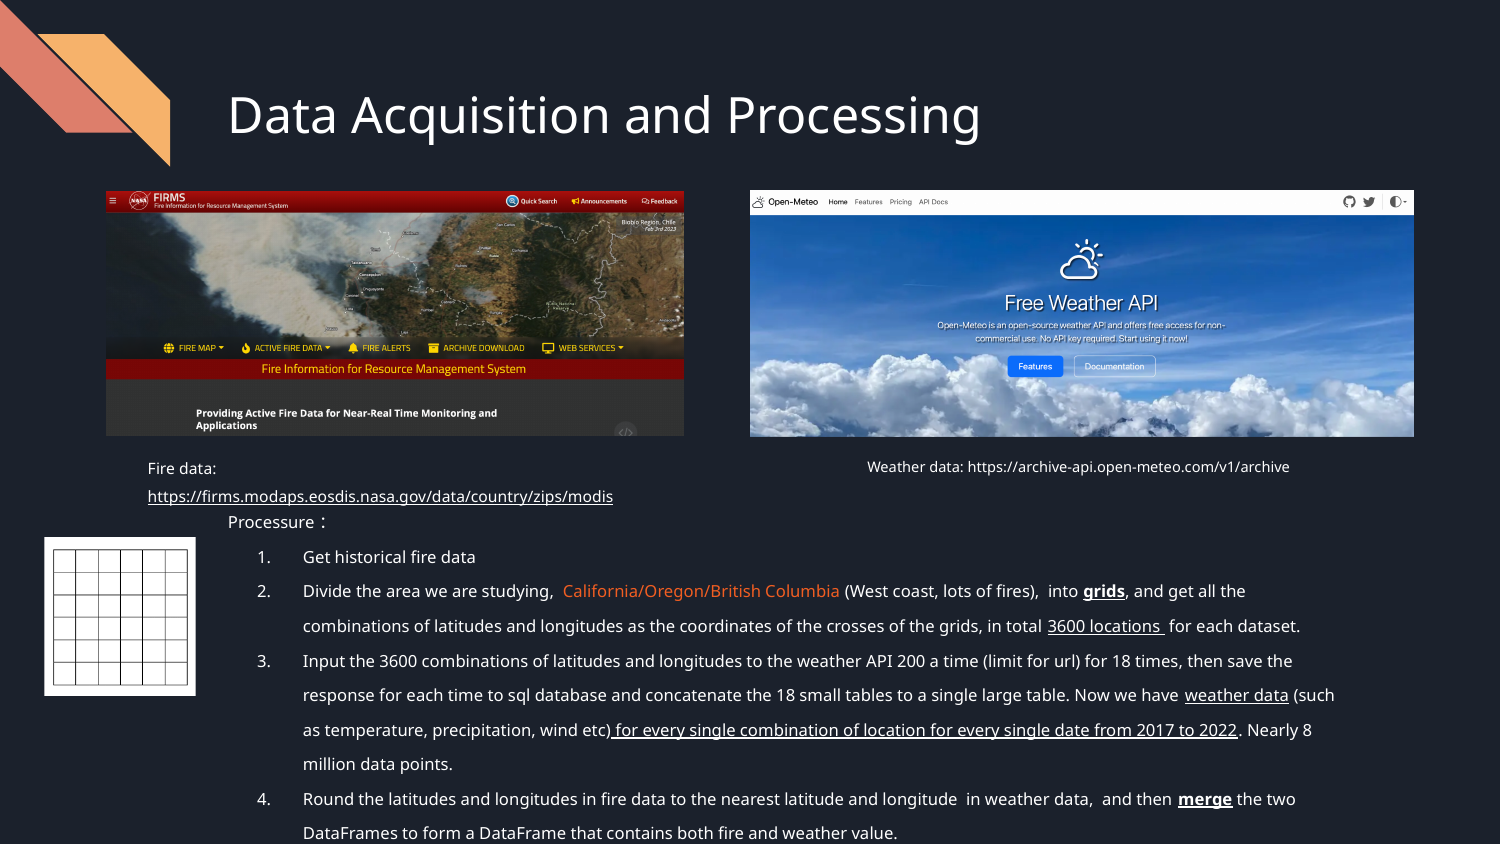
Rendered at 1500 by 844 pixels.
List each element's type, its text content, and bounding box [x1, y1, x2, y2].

picture [43, 536, 196, 696]
list Processure： Get historical fire data Divide the area we are studying, California/Oregon/British Columbia (West coast, lots of fires), into grids, and get all the combinations of latitudes and longitudes as the coordinates of the crosses of the grids, in total 3600 locations for each dataset. Input the 3600 combinations of latitudes and longitudes to the weather API 200 a time (limit for url) for 18 times, then save the response for each time to sql database and concatenate the 18 small tables to a single large table. Now we have weather data (such as temperature, precipitation, wind etc) for every single combination of location for every single date from 2017 to 2022. Nearly 8 million data points. Round the latitudes and longitudes in fire data to the nearest latitude and longitude in weather data, and then merge the two DataFrames to form a DataFrame that contains both fire and weather value. [212, 482, 1368, 844]
picture [106, 190, 685, 436]
text_box Fire data: https://firms.modaps.eosdis.nasa.gov/data/country/zips/modis [132, 441, 691, 522]
title Data Acquisition and Processing [212, 64, 1368, 215]
picture [749, 190, 1415, 437]
text_box Weather data: https://archive-api.open-meteo.com/v1/archive [852, 446, 1345, 486]
